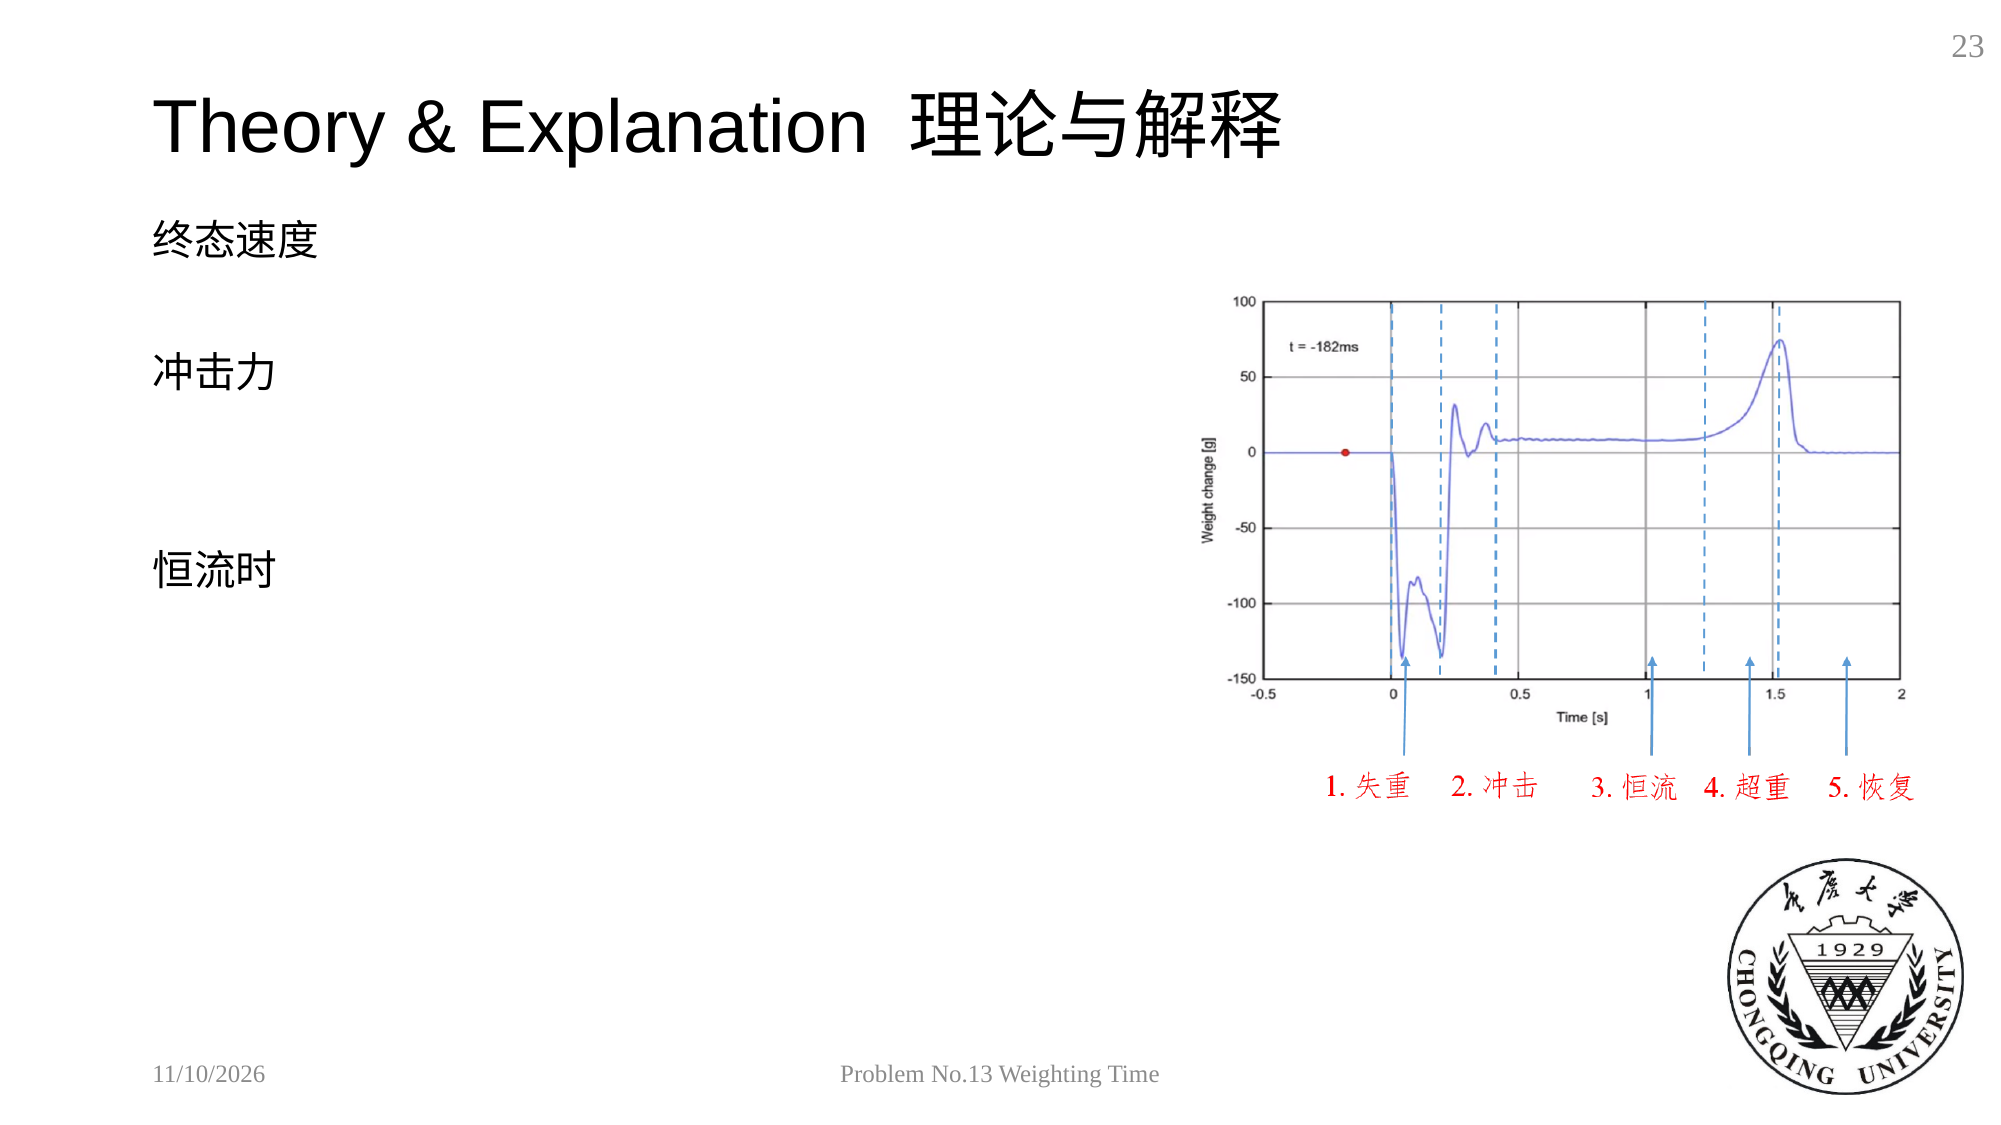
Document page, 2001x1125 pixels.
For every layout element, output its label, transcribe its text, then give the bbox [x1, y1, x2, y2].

footer Problem No.13 Weighting Time [662, 1042, 1338, 1103]
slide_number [137, 1042, 588, 1103]
picture [1727, 858, 1964, 1095]
slide_number 23 [1624, 0, 2000, 89]
picture [1201, 276, 1933, 822]
title Theory & Explanation 理论与解释 [137, 59, 1863, 196]
